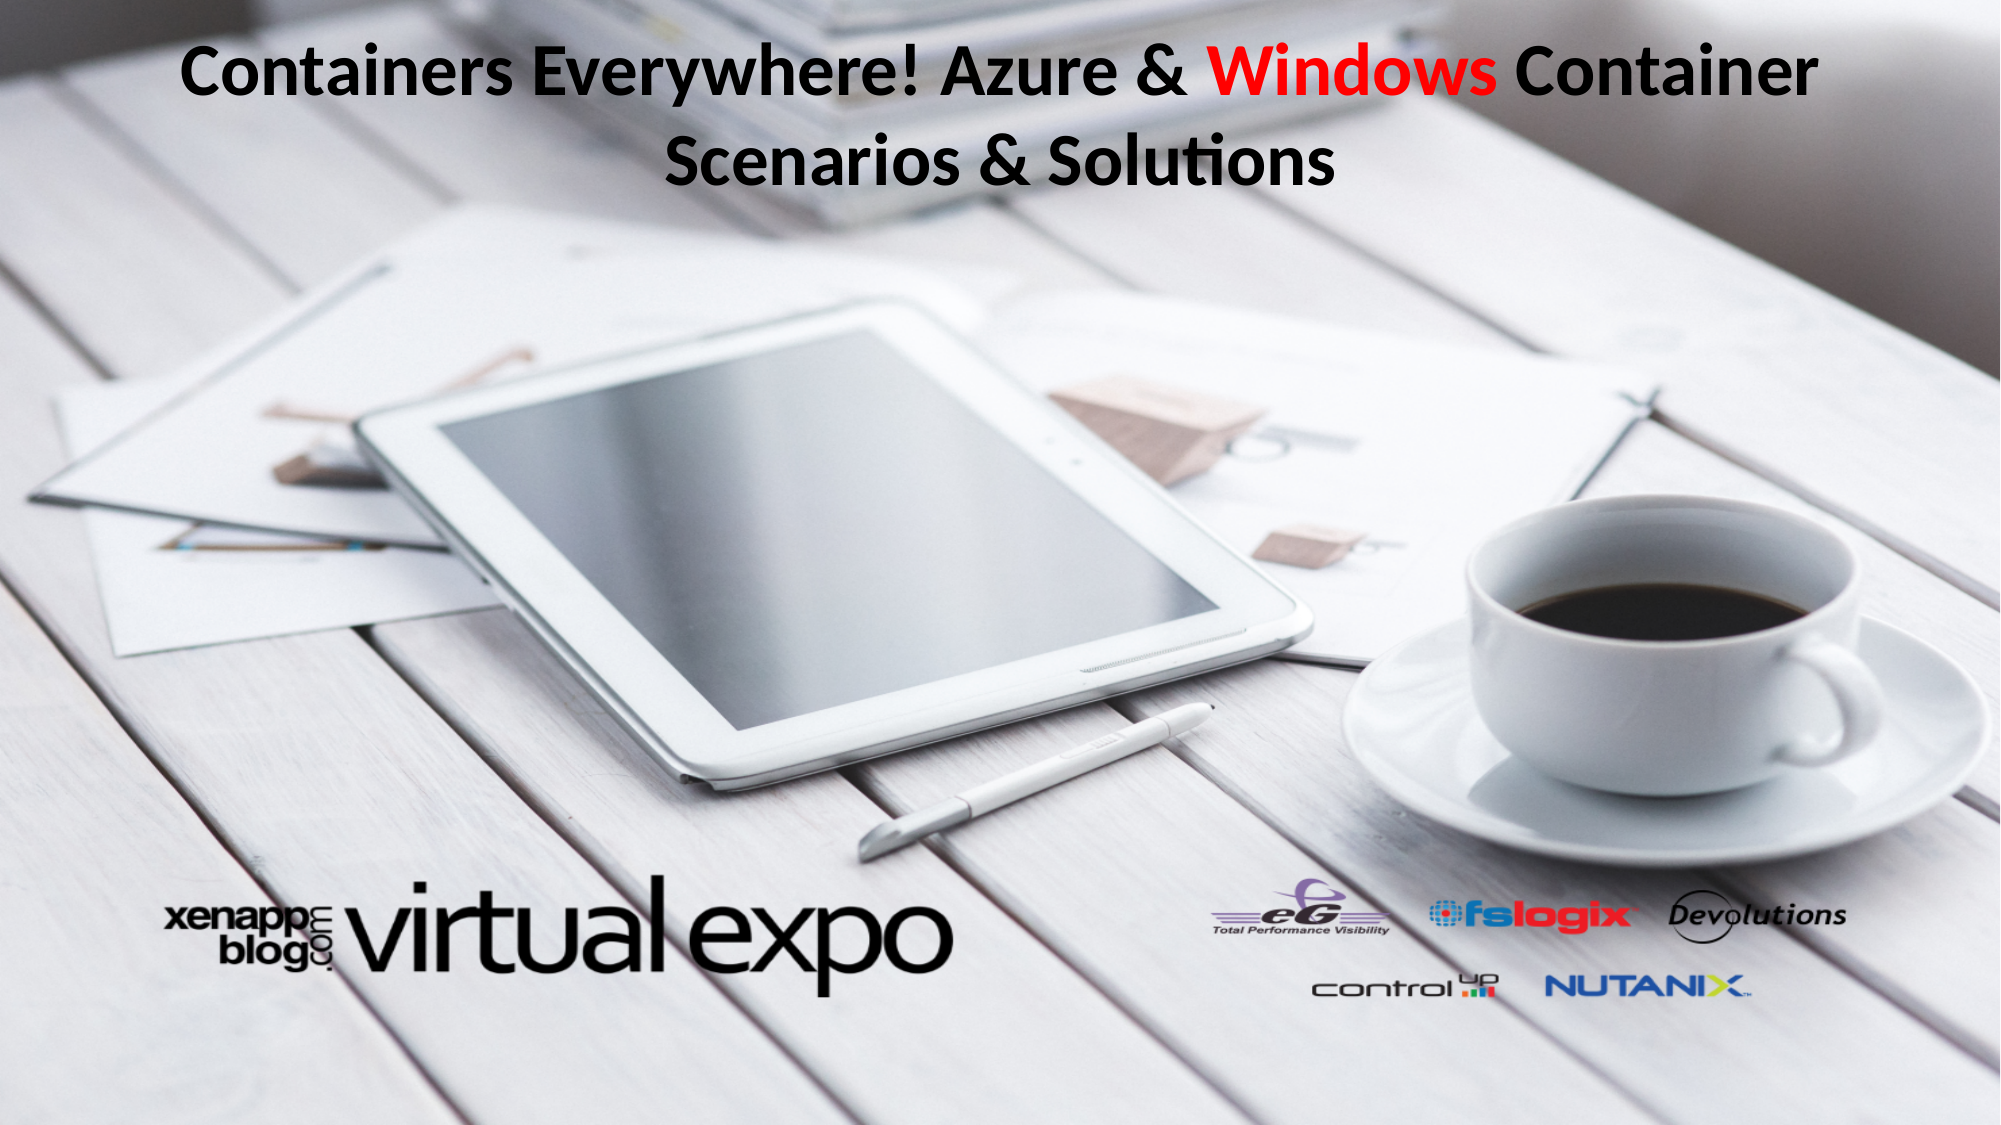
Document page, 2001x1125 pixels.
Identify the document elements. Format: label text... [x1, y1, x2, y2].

text_box Containers Everywhere! Azure & Windows Container Scenarios & Solutions [55, 12, 1946, 208]
picture [0, 0, 2001, 1125]
